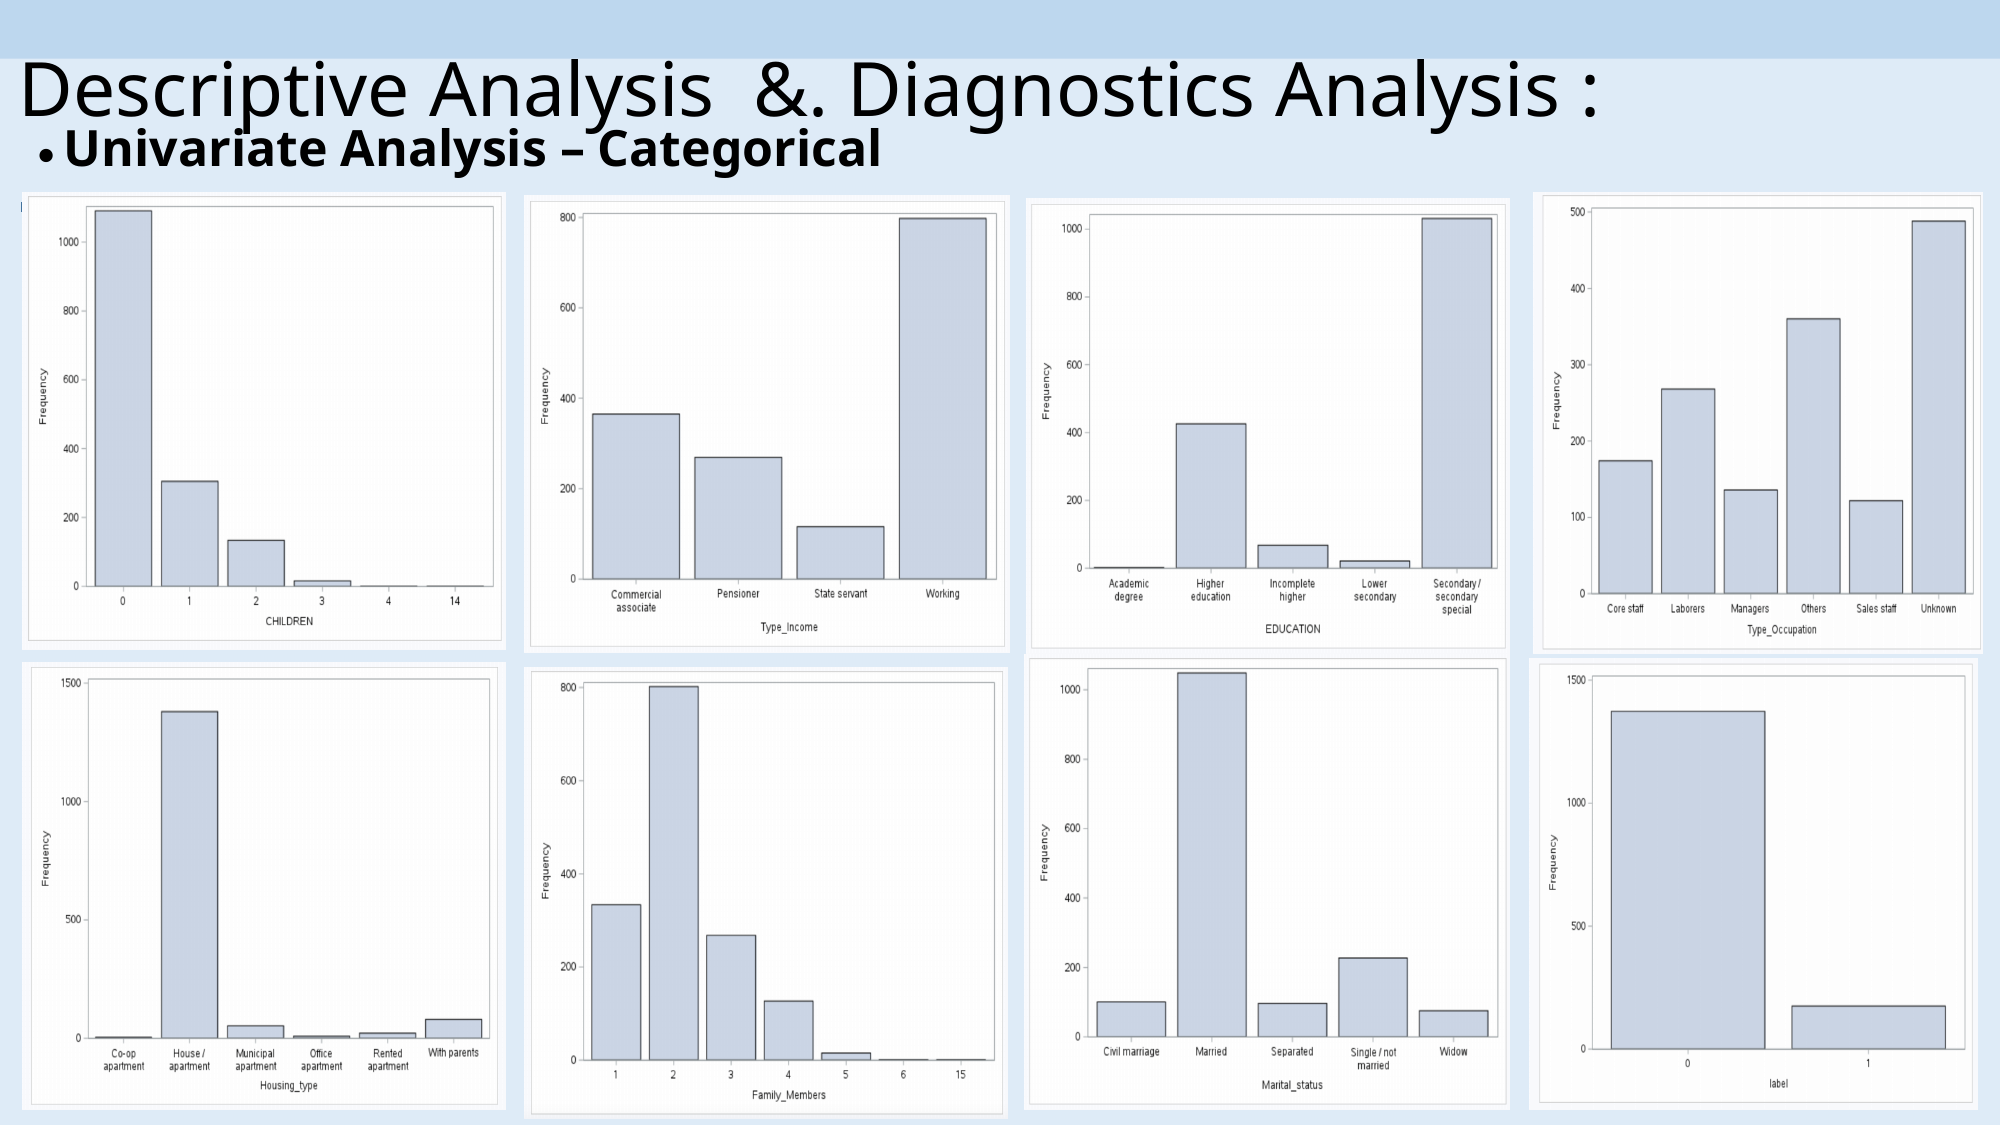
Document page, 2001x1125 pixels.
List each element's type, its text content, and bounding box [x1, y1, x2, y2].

picture [21, 192, 506, 650]
picture [523, 667, 1008, 1119]
picture [1024, 198, 1510, 1110]
picture [21, 662, 506, 1110]
text_box [0, 0, 2000, 59]
text_box Descriptive Analysis &. Diagnostics Analysis : [3, 34, 1744, 139]
picture [524, 195, 1010, 653]
picture [1529, 658, 1978, 1110]
picture [1533, 192, 1983, 654]
text_box • Univariate Analysis – Categorical [22, 109, 1930, 185]
